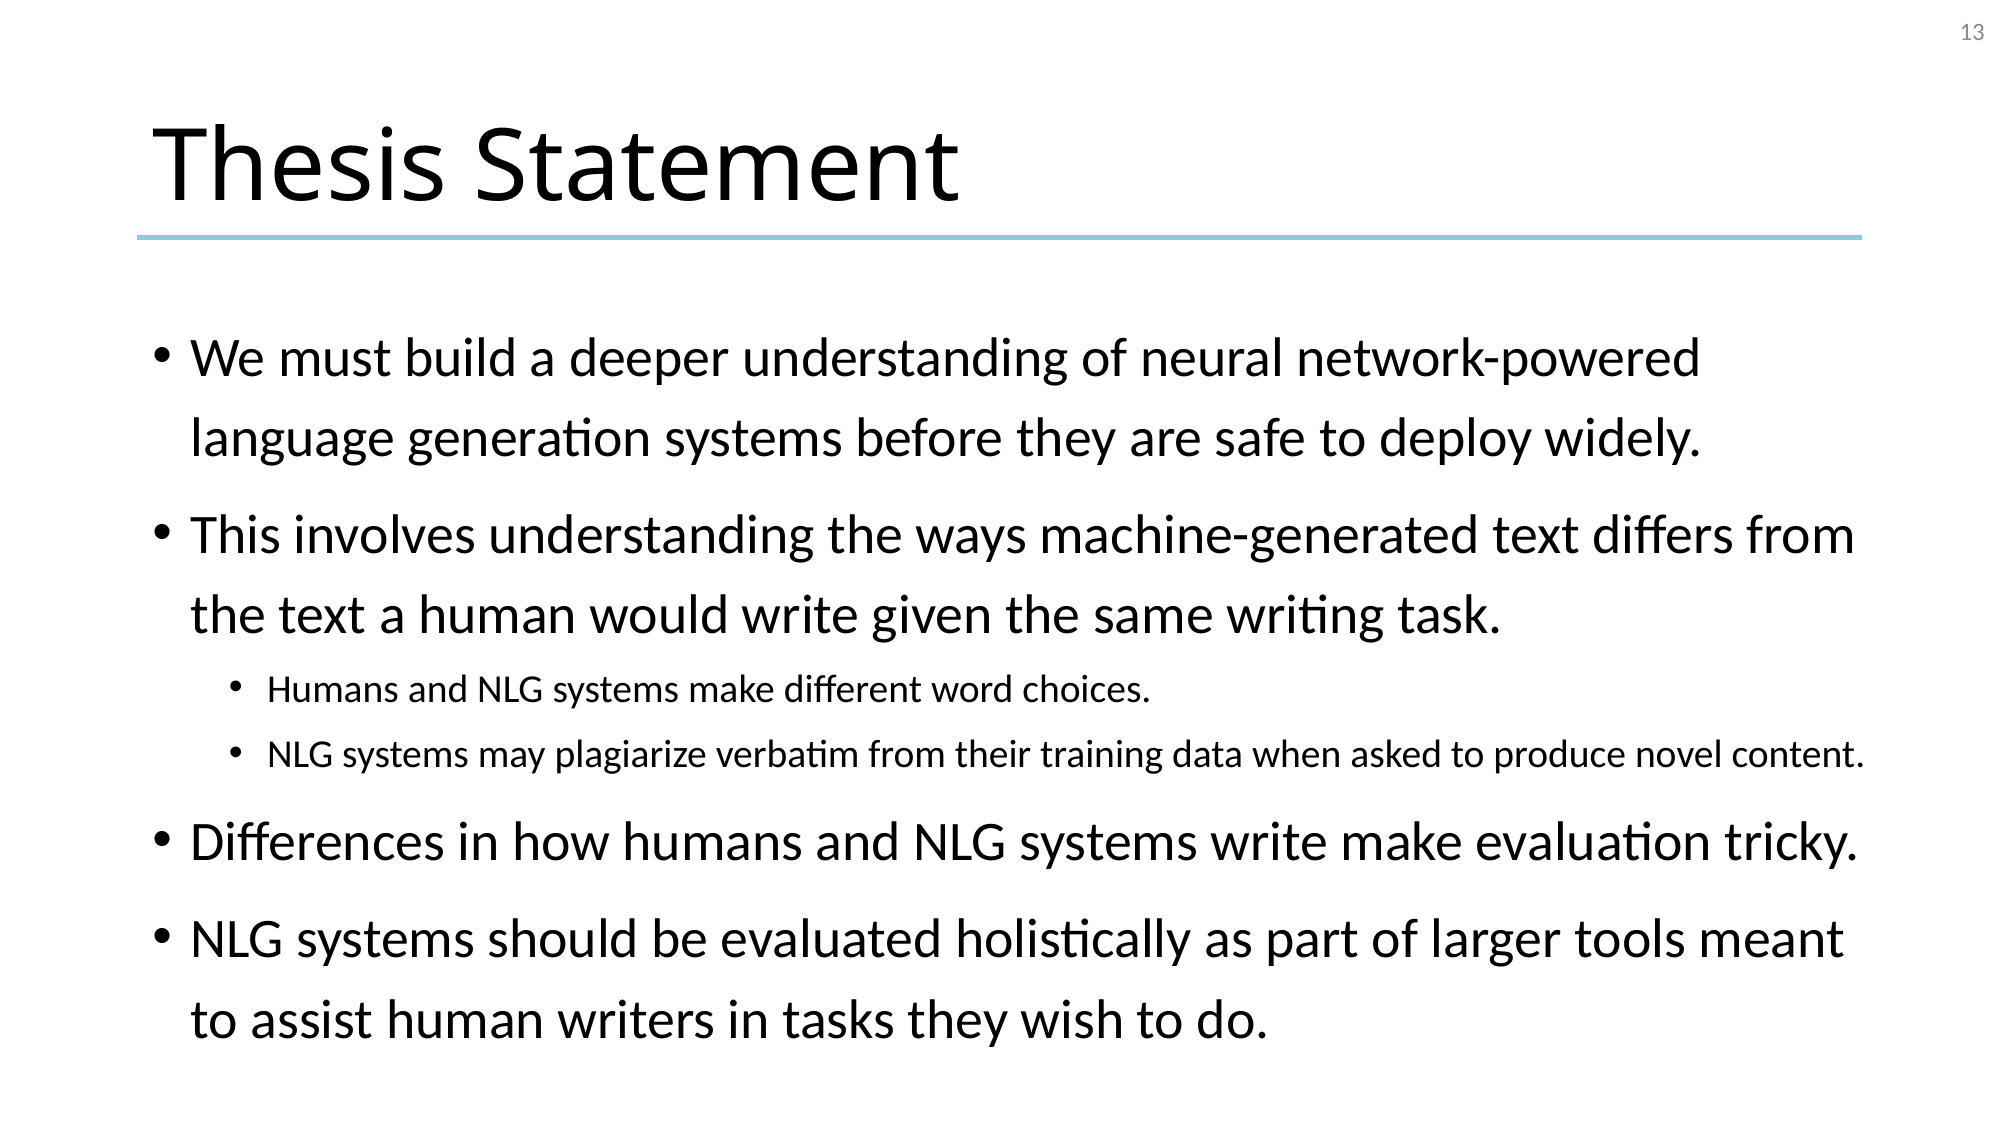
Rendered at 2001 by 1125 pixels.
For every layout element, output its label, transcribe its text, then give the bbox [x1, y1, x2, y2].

list We must build a deeper understanding of neural network-powered language generation systems before they are safe to deploy widely. This involves understanding the ways machine-generated text differs from the text a human would write given the same writing task. Humans and NLG systems make different word choices. NLG systems may plagiarize verbatim from their training data when asked to produce novel content. Differences in how humans and NLG systems write make evaluation tricky. NLG systems should be evaluated holistically as part of larger tools meant to assist human writers in tasks they wish to do. [137, 299, 1883, 1090]
slide_number 13 [1550, 0, 2000, 61]
title Thesis Statement [137, 59, 1863, 278]
